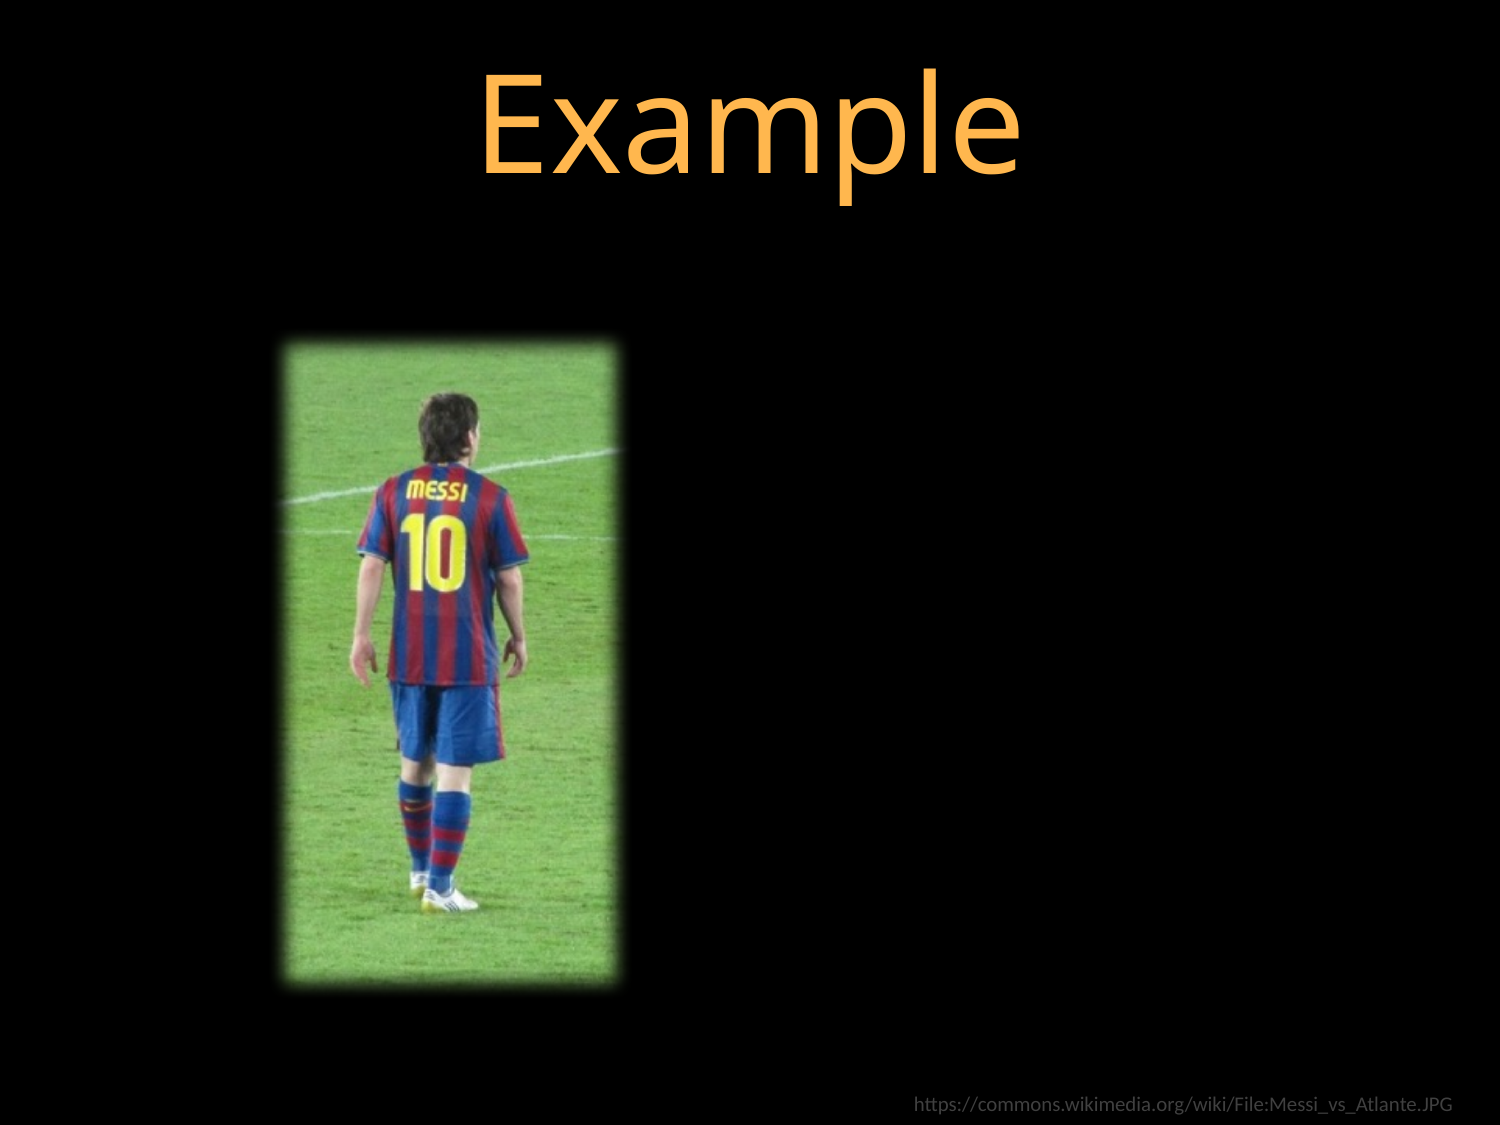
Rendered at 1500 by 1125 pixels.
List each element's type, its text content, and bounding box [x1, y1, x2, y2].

text_box Example [0, 28, 1500, 208]
picture [267, 326, 634, 1000]
text_box https://commons.wikimedia.org/wiki/File:Messi_vs_Atlante.JPG [899, 1083, 1500, 1123]
